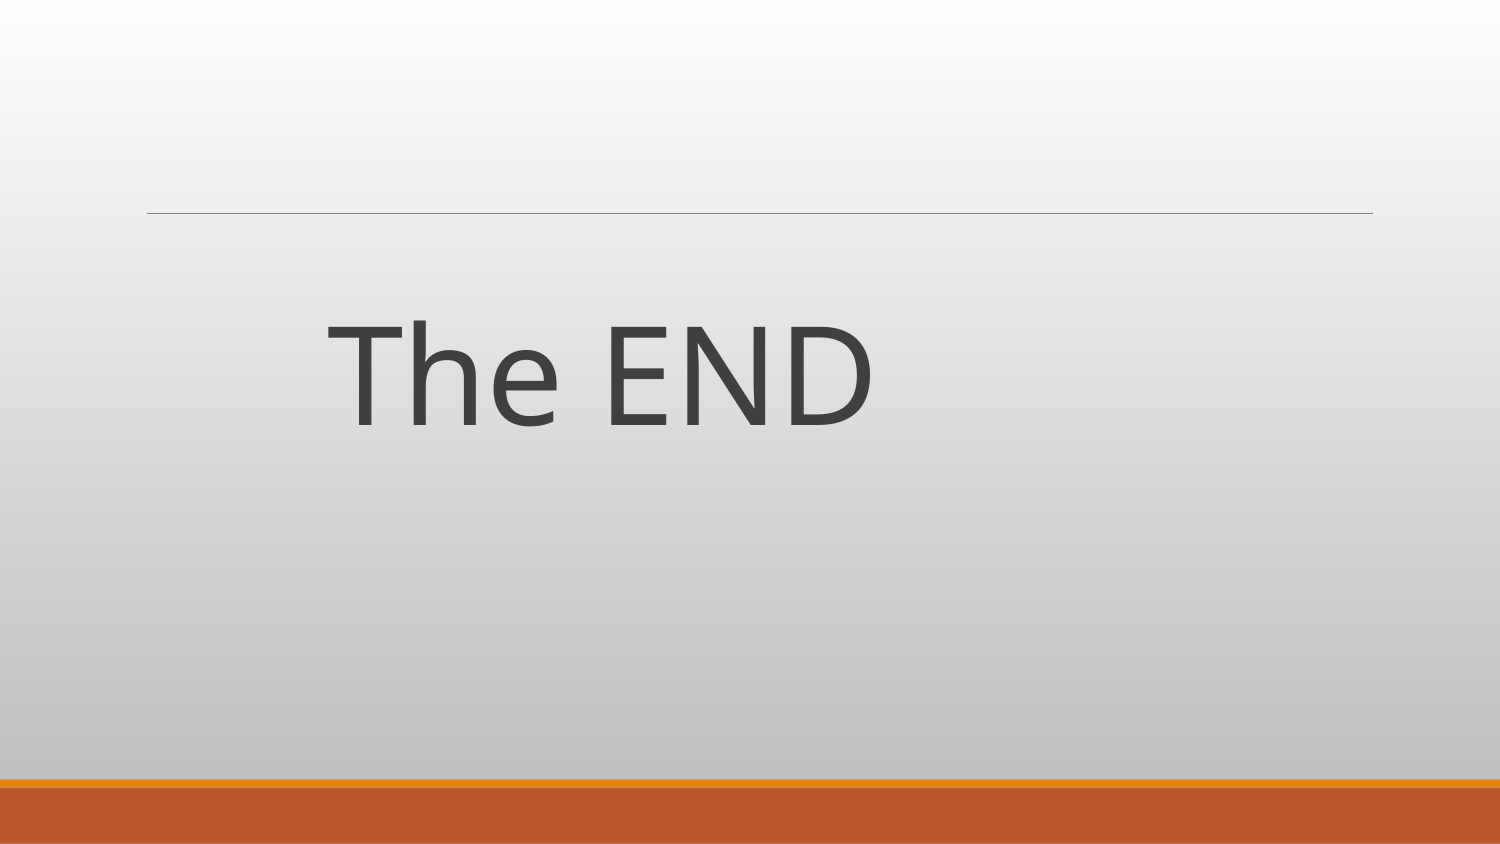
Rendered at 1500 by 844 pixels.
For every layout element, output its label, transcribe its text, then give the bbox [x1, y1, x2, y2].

title The END [312, 264, 1500, 462]
